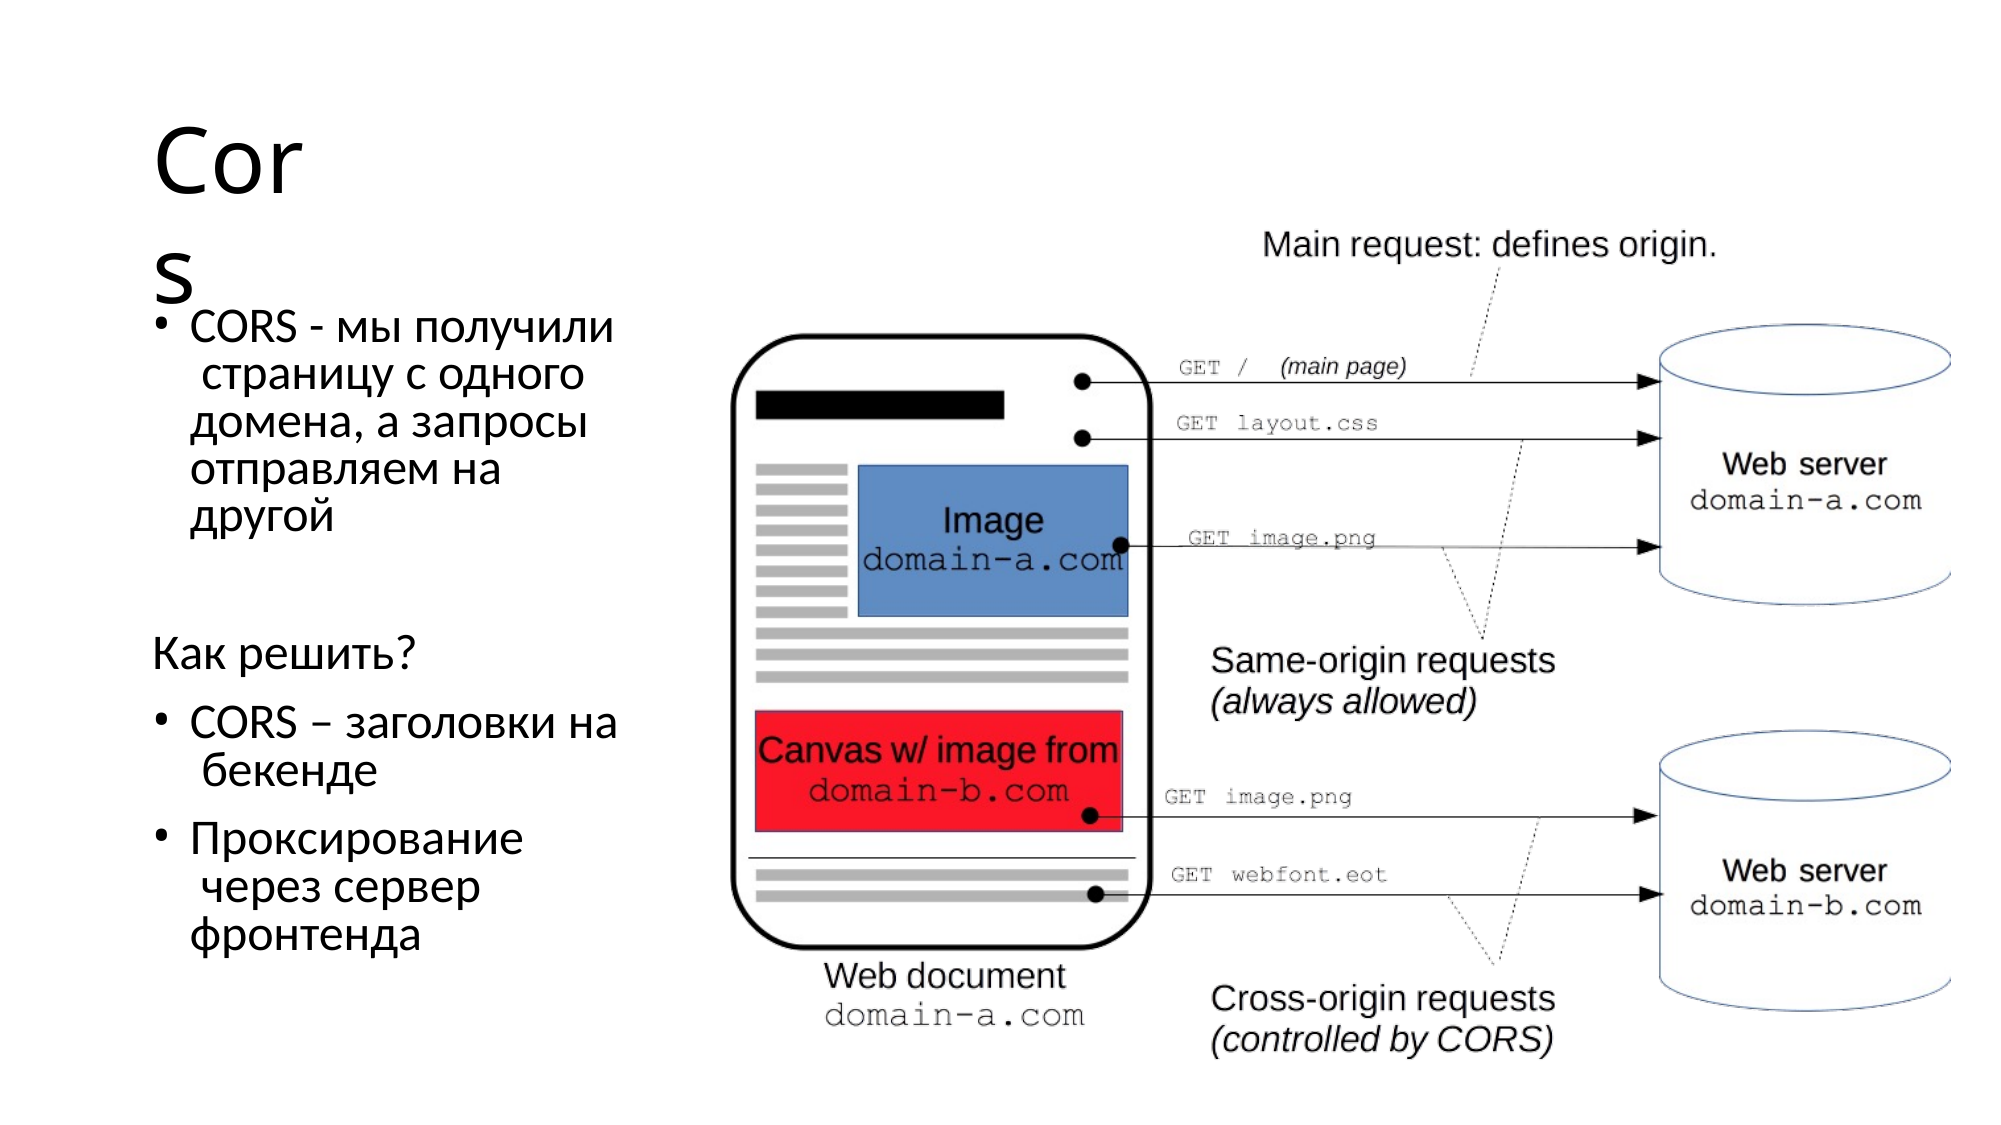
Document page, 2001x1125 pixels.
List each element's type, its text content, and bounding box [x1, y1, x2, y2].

picture [730, 217, 1951, 1066]
title Cors [150, 100, 317, 290]
text_box CORS - мы получили страницу с одного домена, а запросы отправляем на другой Как решить? CORS – заголовки на бекенде Проксирование через сервер фронтенда [150, 290, 624, 961]
